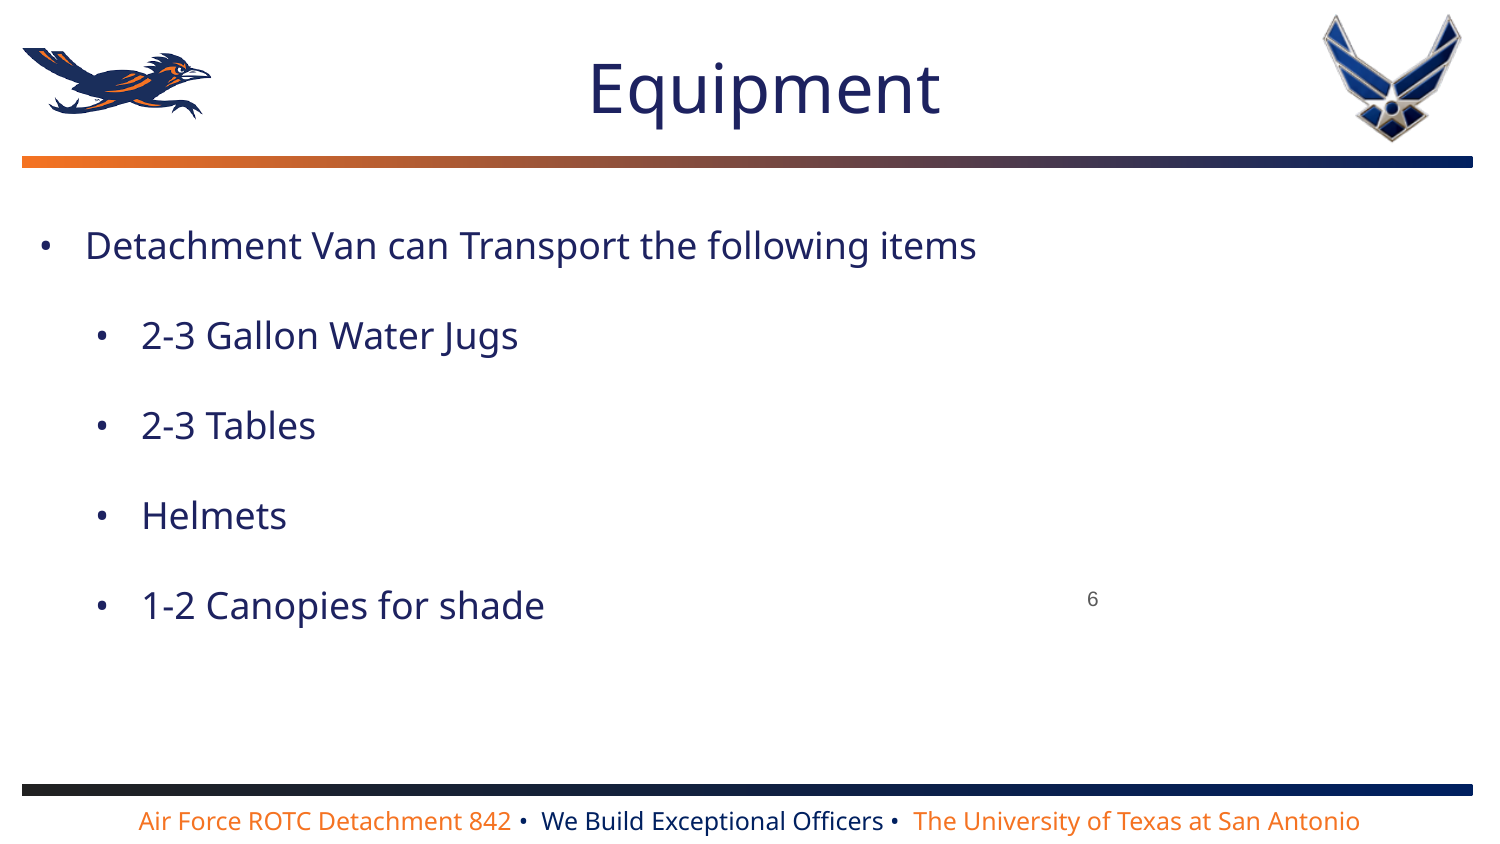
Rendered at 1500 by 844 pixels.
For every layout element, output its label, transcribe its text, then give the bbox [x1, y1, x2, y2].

text_box Detachment Van can Transport the following items 2-3 Gallon Water Jugs 2-3 Tables Helmets 1-2 Canopies for shade [25, 171, 1500, 748]
text_box Air Force ROTC Detachment 842 • We Build Exceptional Officers • The University of Texas at San Antonio [0, 799, 1500, 841]
text_box Equipment [235, 39, 1288, 133]
text_box [22, 156, 1473, 168]
slide_number ‹#› [1042, 573, 1110, 623]
picture [21, 48, 212, 121]
picture [1293, 13, 1491, 154]
text_box [22, 784, 1473, 796]
